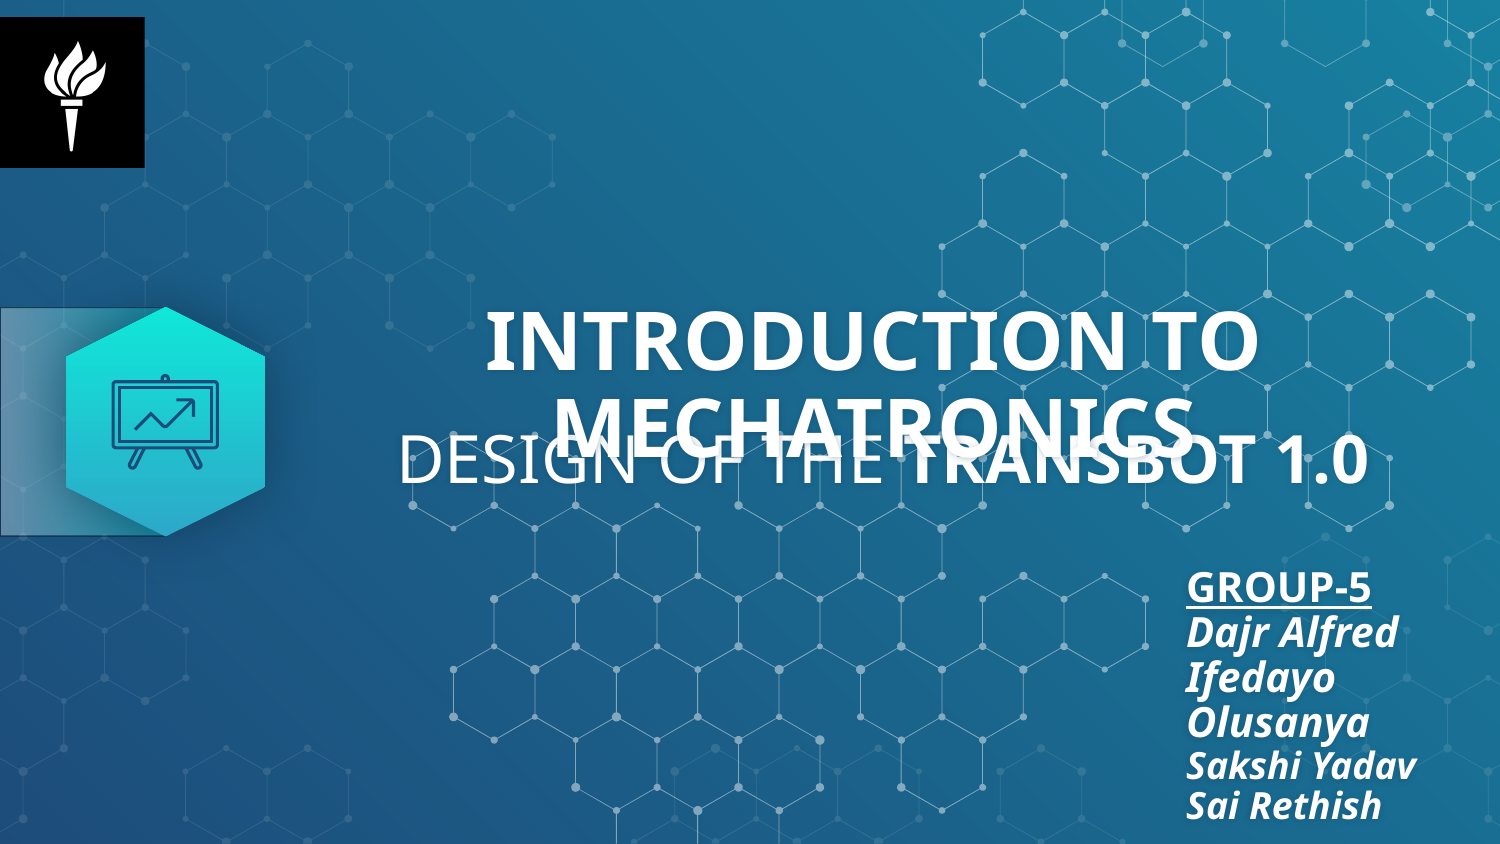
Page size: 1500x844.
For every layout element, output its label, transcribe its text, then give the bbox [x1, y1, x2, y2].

picture [0, 17, 145, 168]
title DESIGN OF THE TRANSBOT 1.0 [266, 441, 1500, 495]
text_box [112, 375, 218, 469]
text_box INTRODUCTION TO MECHATRONICS [247, 340, 1500, 436]
text_box GROUP-5 Dajr Alfred Ifedayo Olusanya Sakshi Yadav Sai Rethish [1186, 551, 1500, 844]
